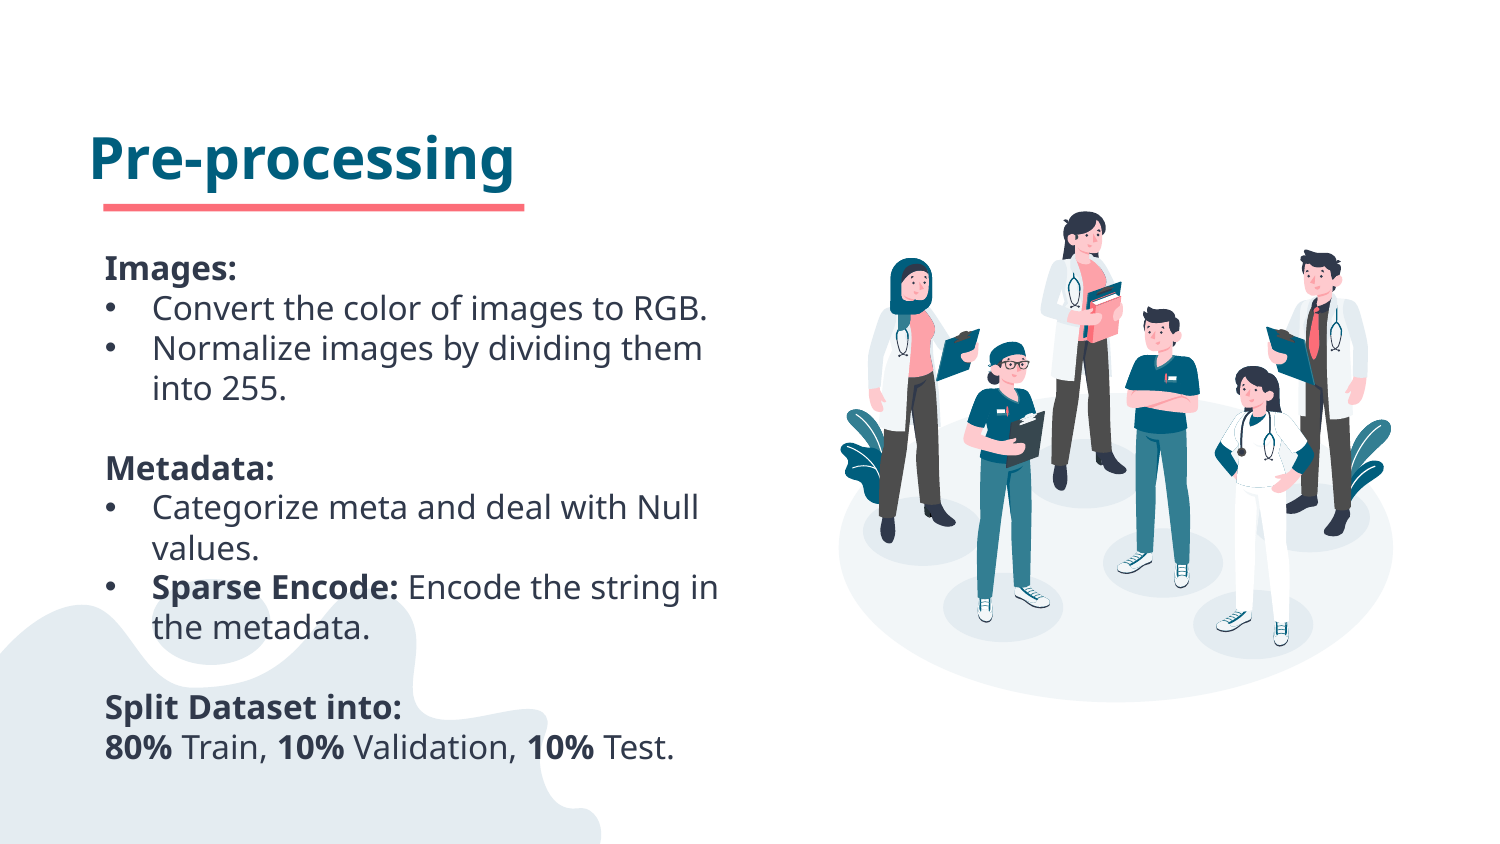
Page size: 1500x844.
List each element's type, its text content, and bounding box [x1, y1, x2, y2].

title Pre-processing [73, 91, 690, 221]
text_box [838, 211, 1394, 703]
subtitle Images: Convert the color of images to RGB. Normalize images by dividing them into 255. Metadata: Categorize meta and deal with Null values. Sparse Encode: Encode the string in the metadata. Split Dataset into: 80% Train, 10% Validation, 10% Test. [89, 232, 767, 795]
